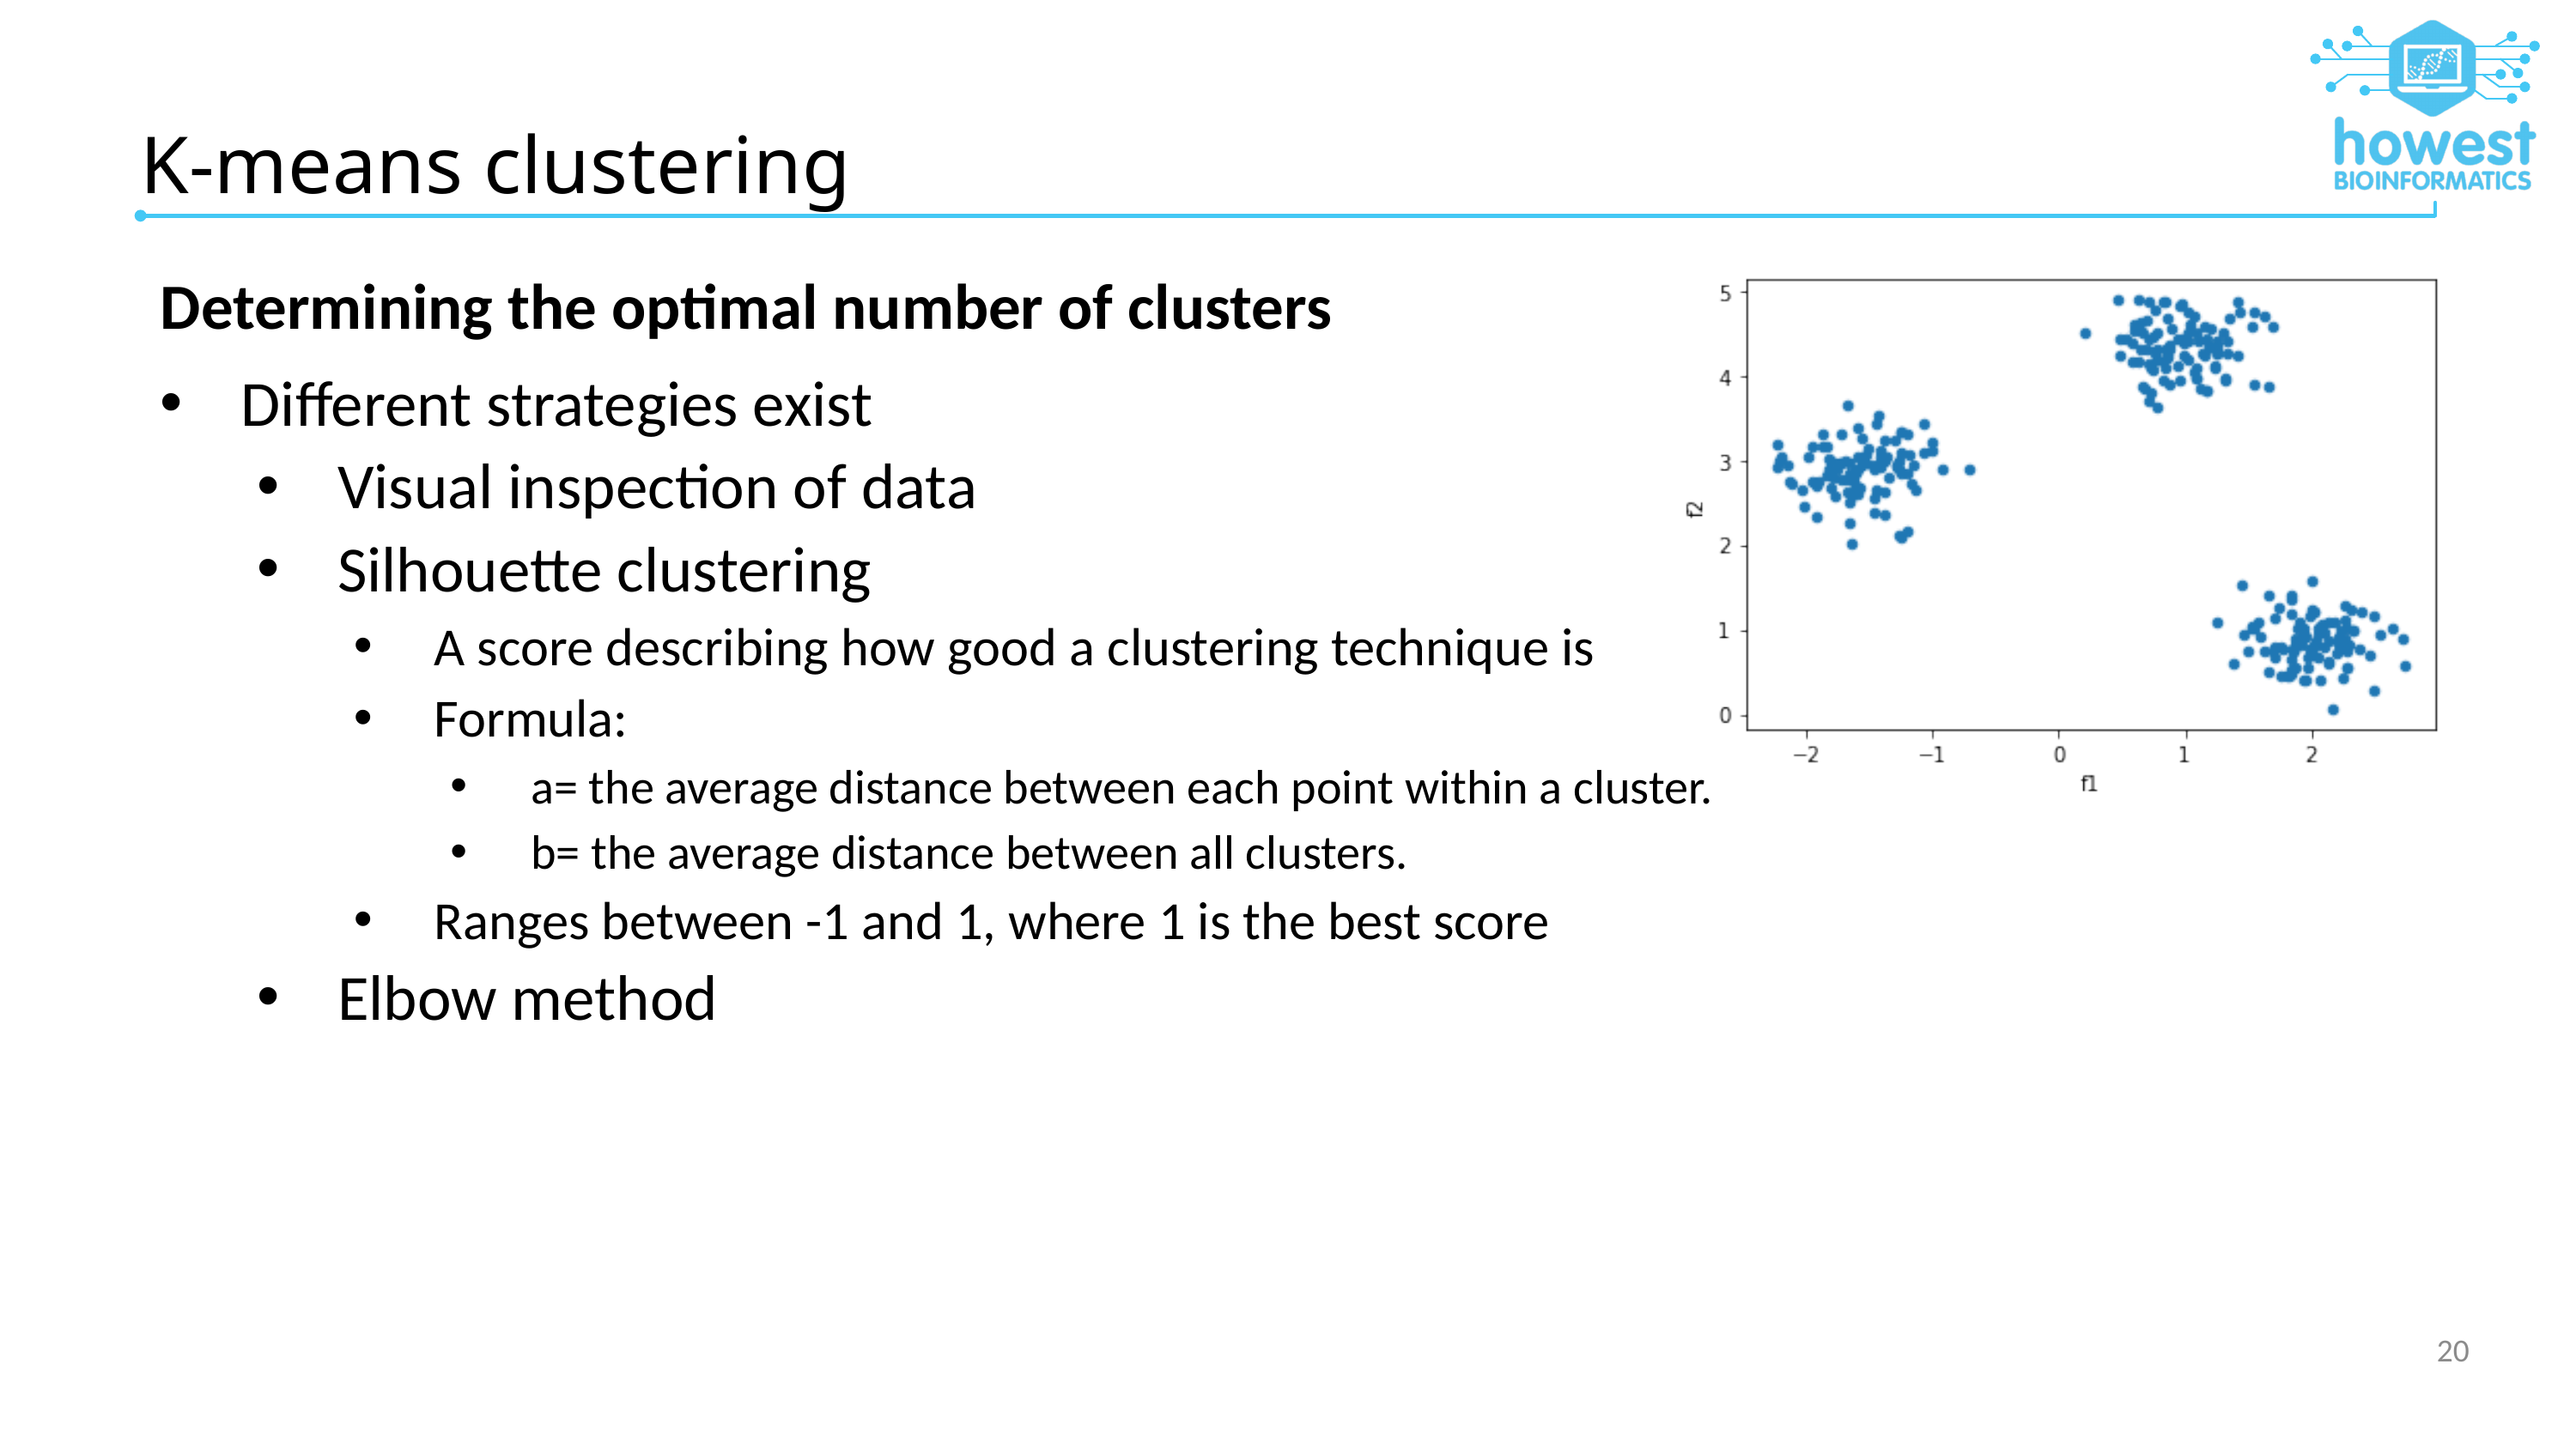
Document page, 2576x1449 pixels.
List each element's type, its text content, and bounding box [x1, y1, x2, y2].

title K-means clustering [140, 124, 2252, 215]
slide_number 20 [2341, 1310, 2482, 1388]
picture [1674, 267, 2451, 809]
picture [2312, 0, 2559, 228]
